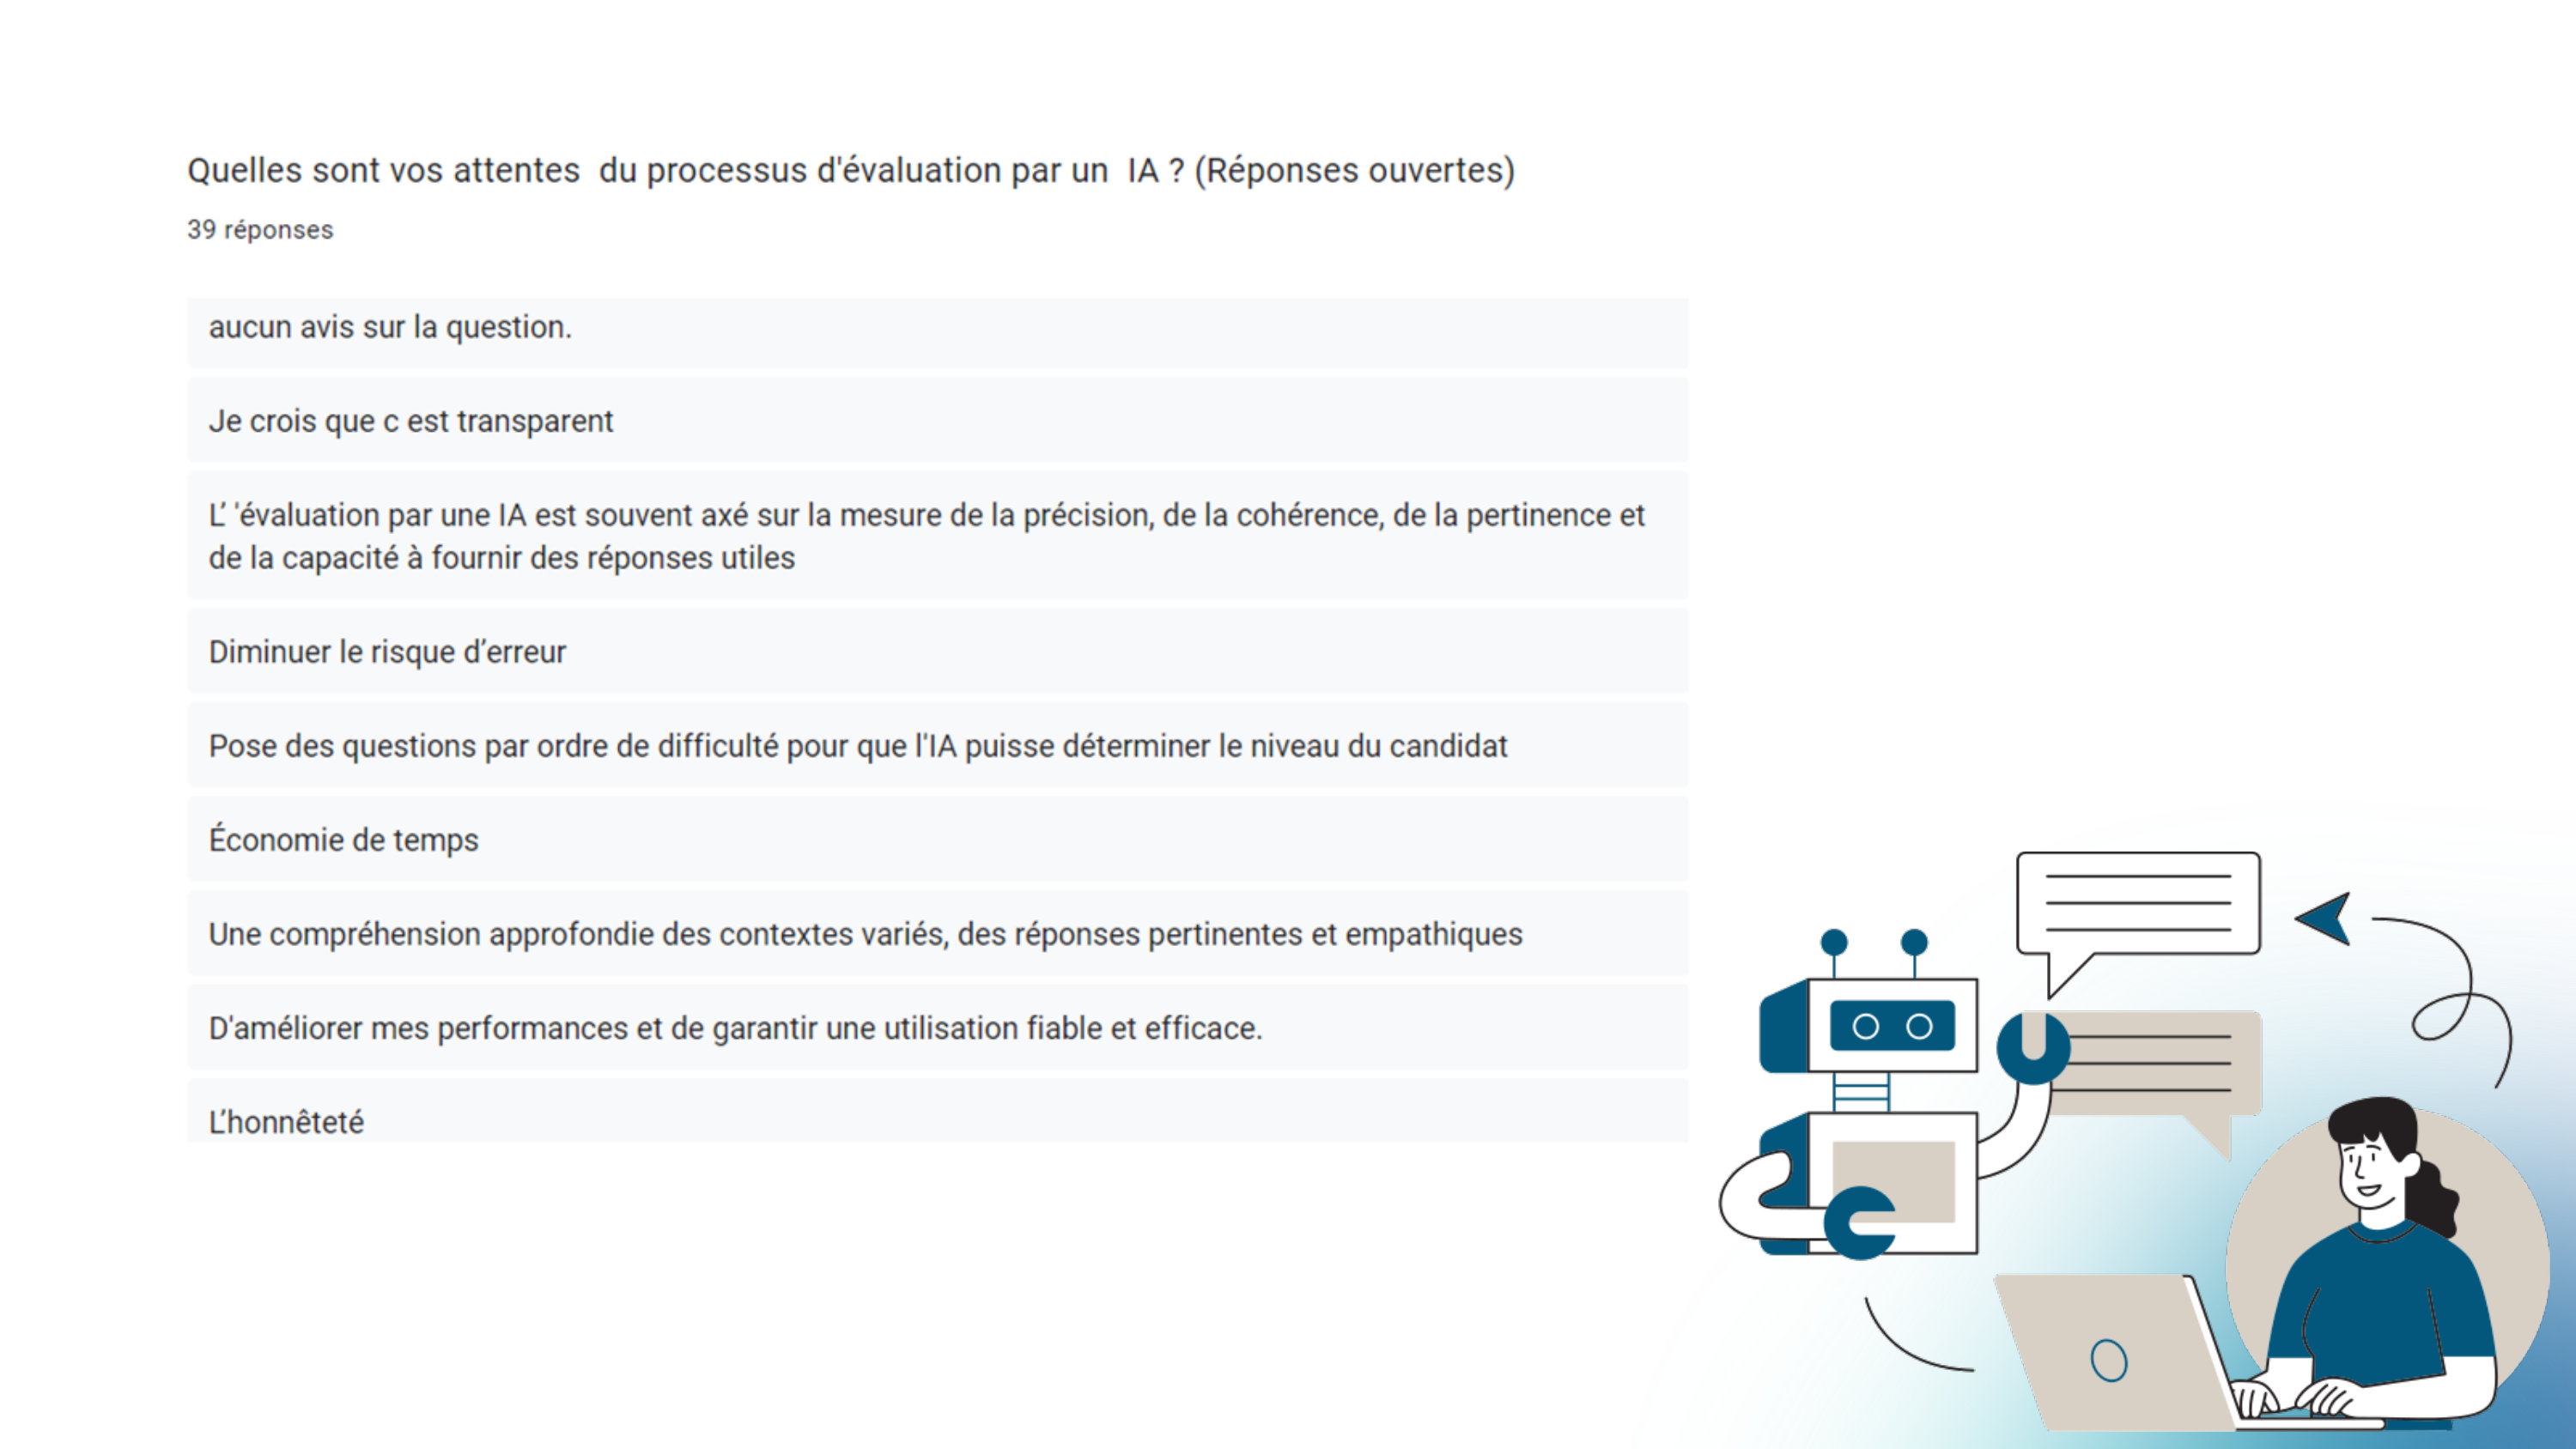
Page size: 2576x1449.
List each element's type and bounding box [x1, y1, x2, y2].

text_box [1608, 802, 2576, 1449]
text_box [178, 144, 1689, 1143]
text_box [1717, 852, 2550, 1432]
